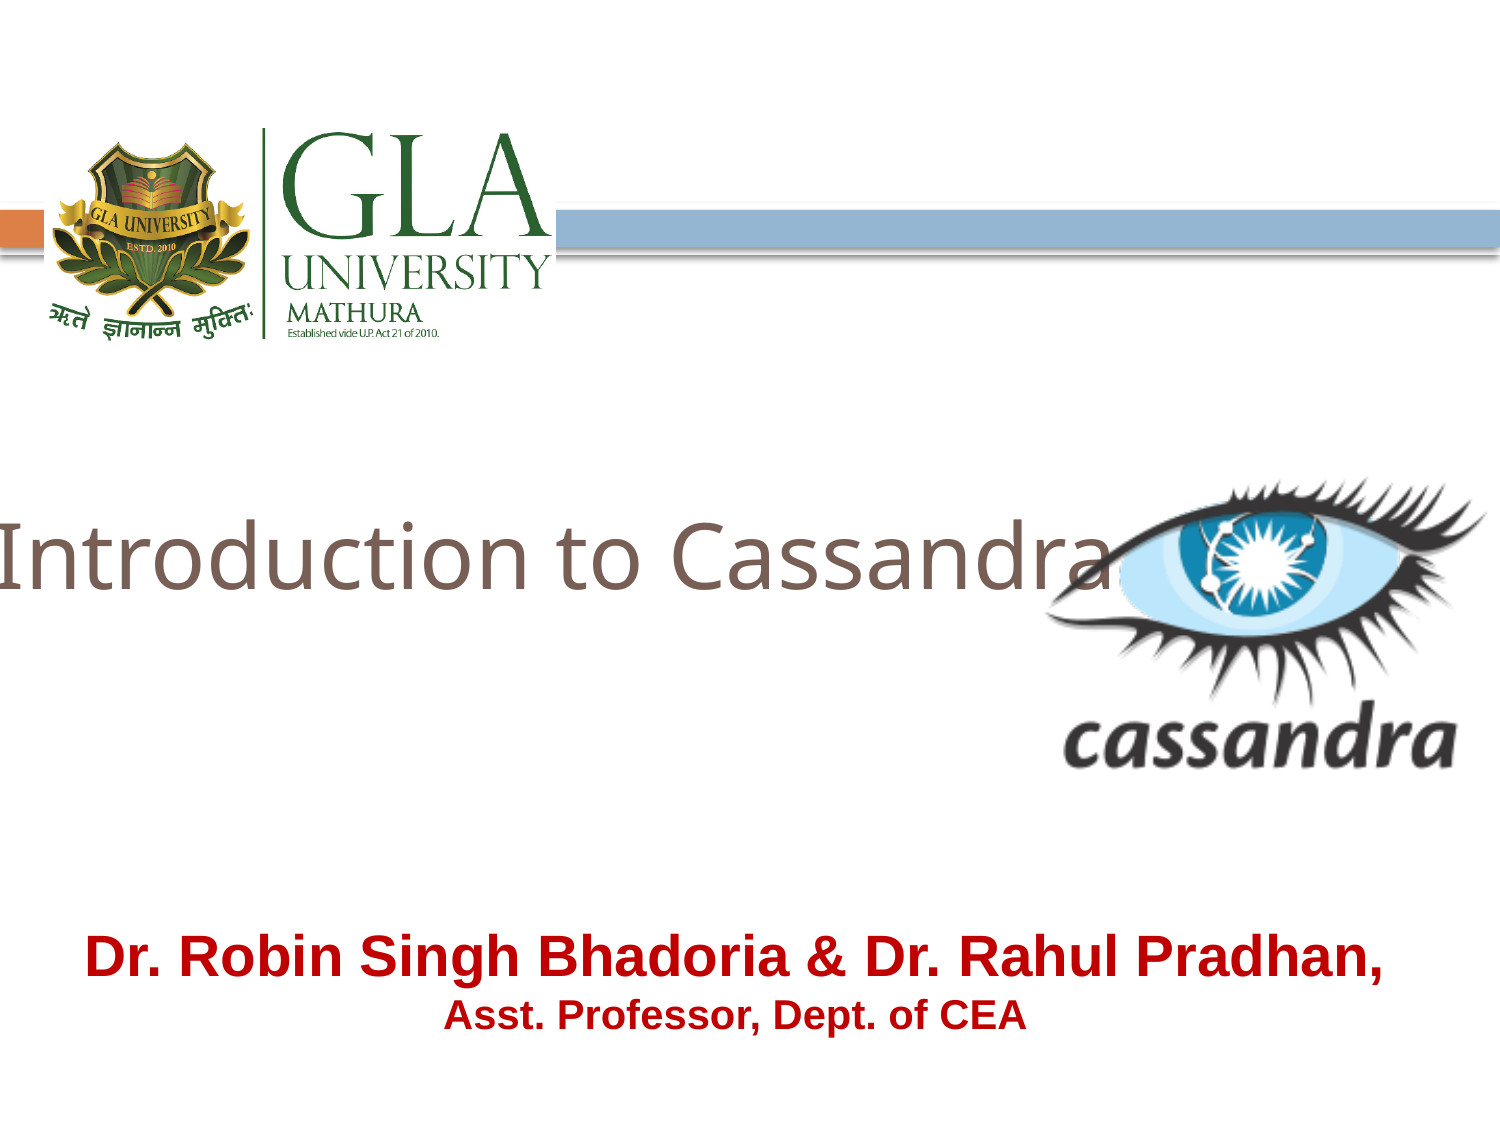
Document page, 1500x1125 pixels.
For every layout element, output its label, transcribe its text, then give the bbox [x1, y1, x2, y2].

text_box Dr. Robin Singh Bhadoria & Dr. Rahul Pradhan, Asst. Professor, Dept. of CEA [70, 910, 1401, 1045]
title Introduction to Cassandra [0, 488, 1031, 617]
picture [1037, 469, 1497, 777]
picture [44, 72, 557, 395]
